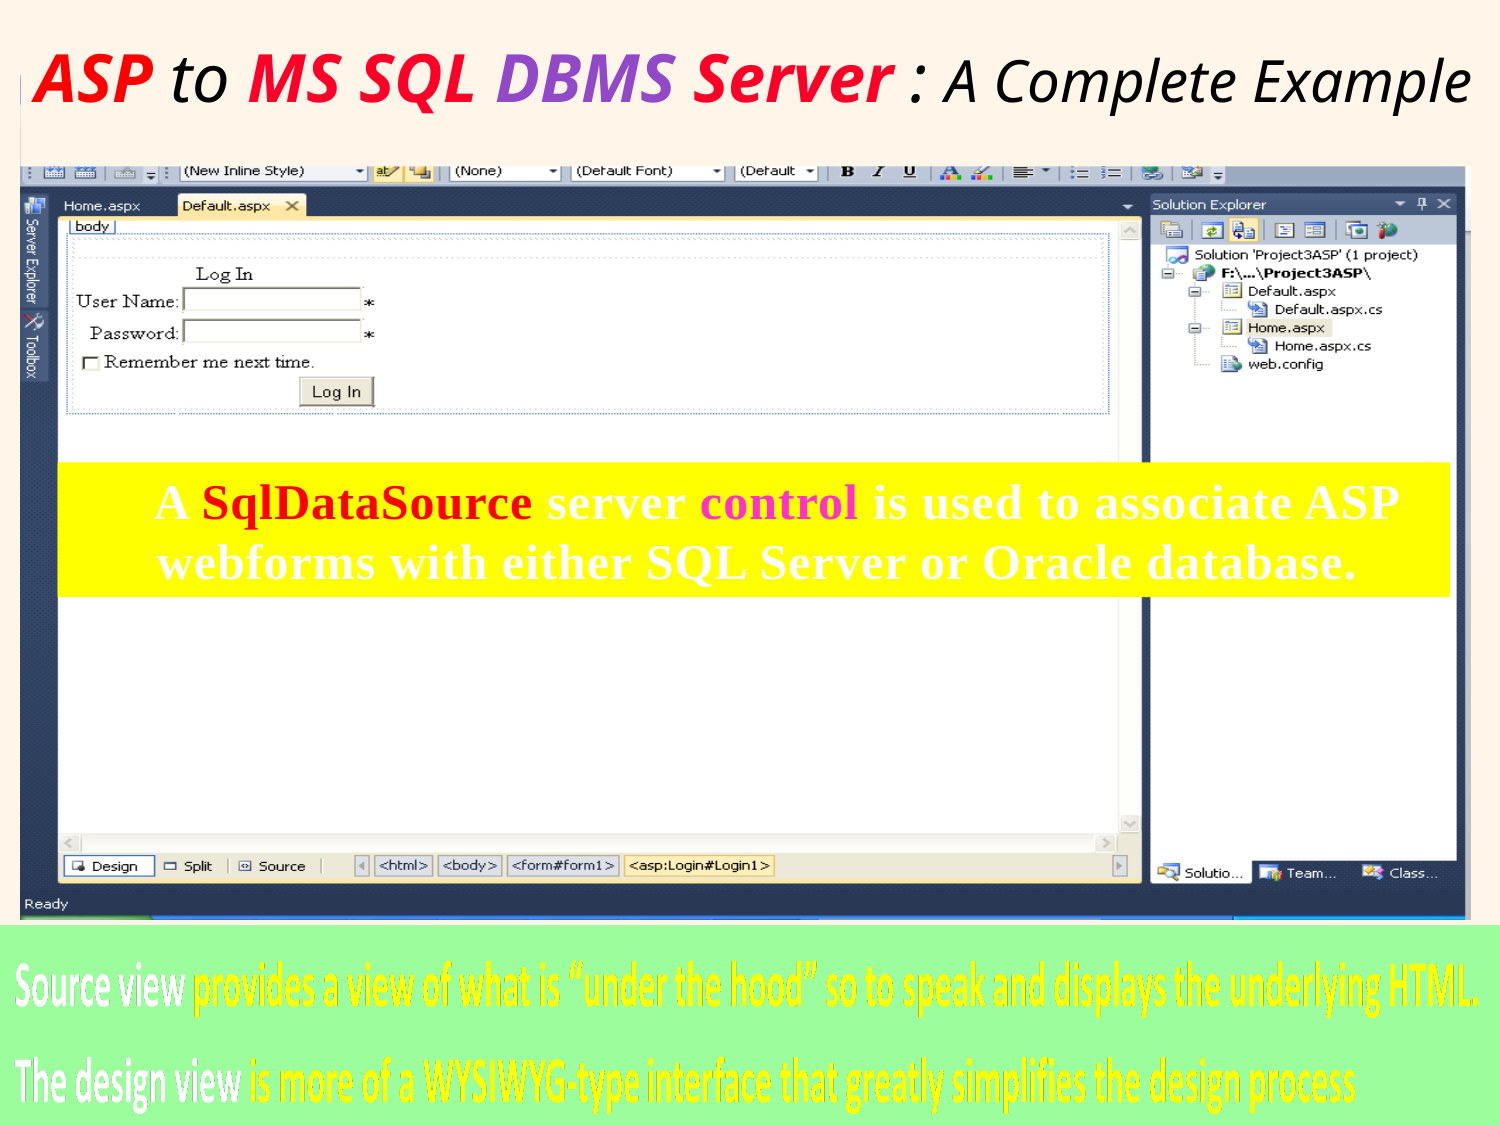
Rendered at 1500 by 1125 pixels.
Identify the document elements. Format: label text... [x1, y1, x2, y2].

picture [20, 74, 1471, 920]
title ASP to MS SQL DBMS Server : A Complete Example [20, 0, 1500, 167]
picture [0, 924, 1500, 1125]
